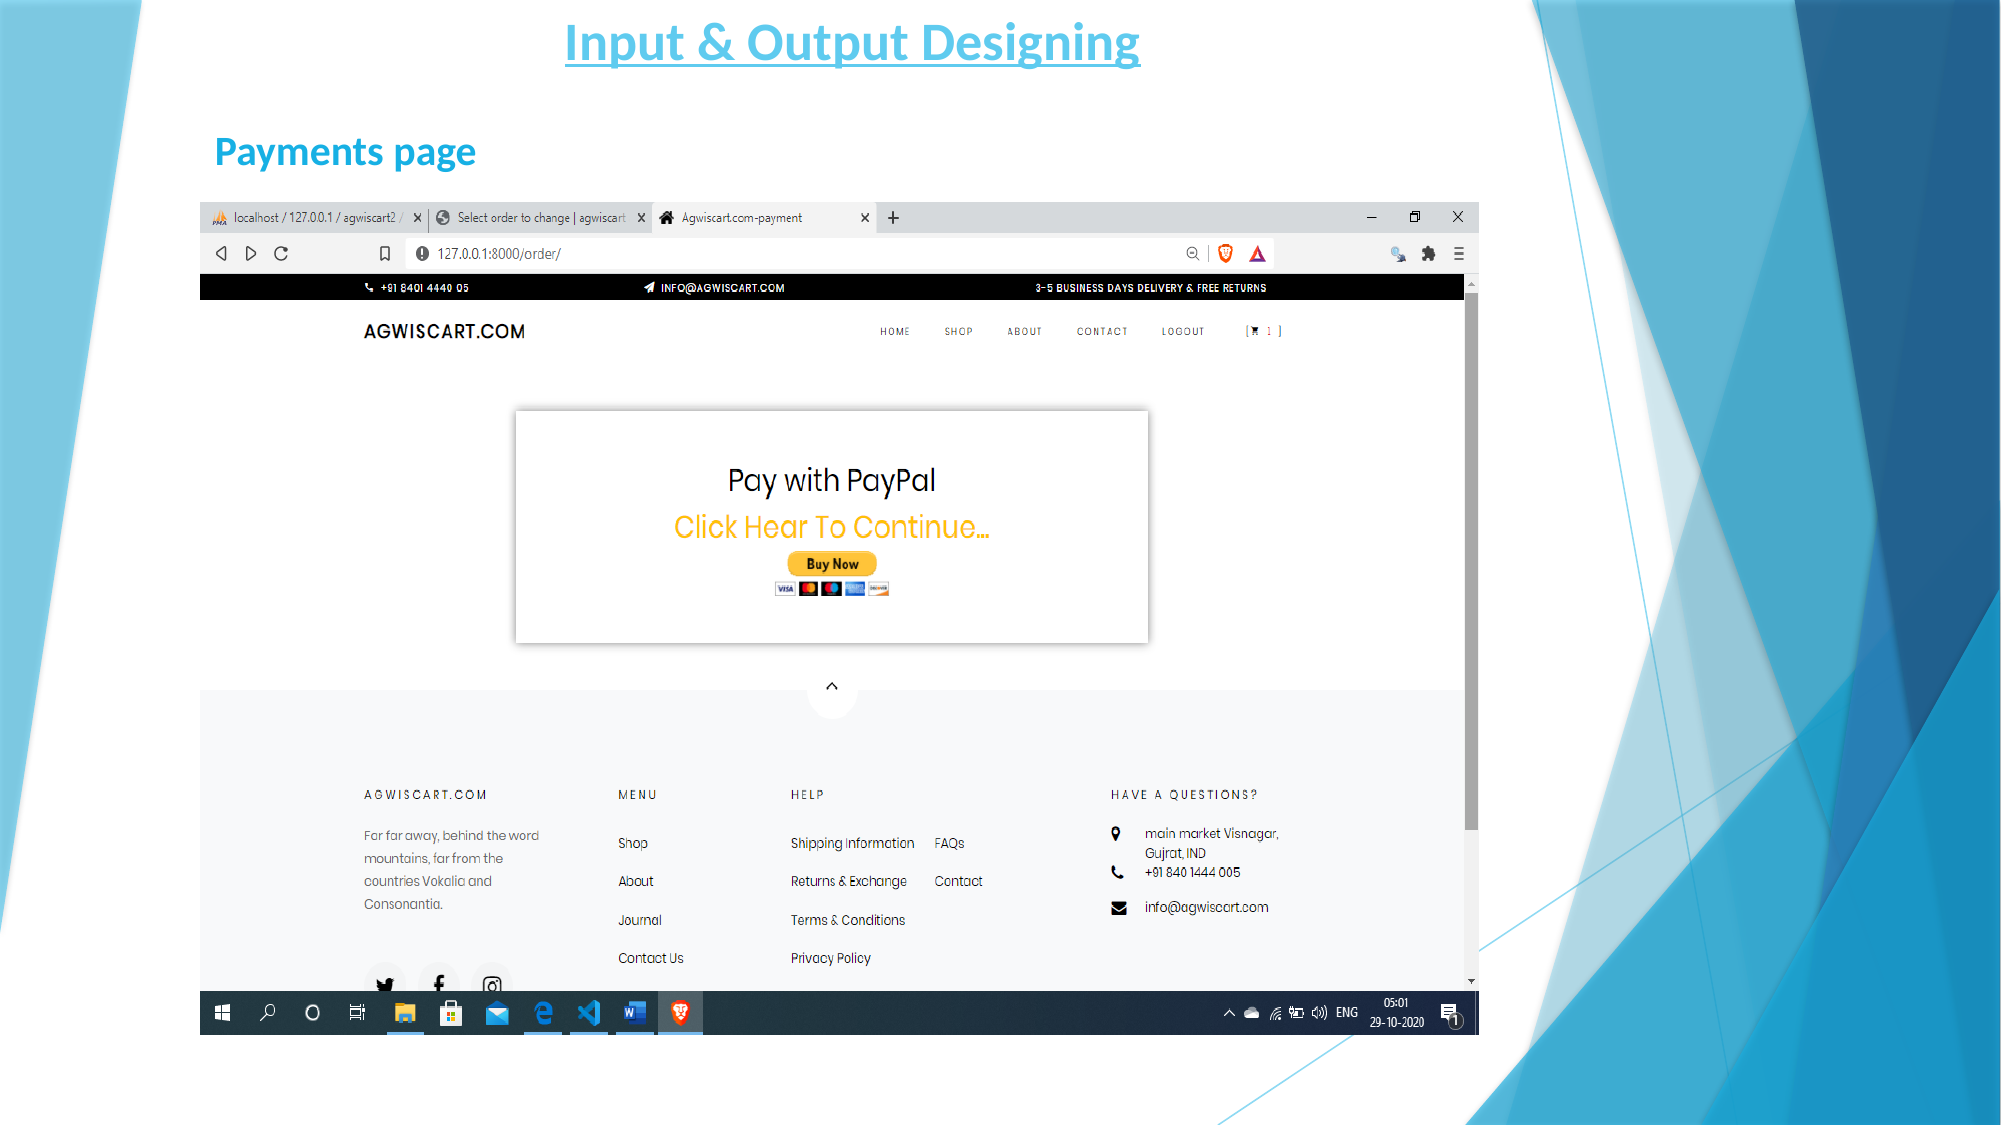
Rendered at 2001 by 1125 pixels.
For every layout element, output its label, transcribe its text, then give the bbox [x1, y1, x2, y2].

picture [199, 201, 1479, 1036]
text_box Payments page [199, 112, 1122, 181]
title Input & Output Designing [464, 0, 1242, 144]
